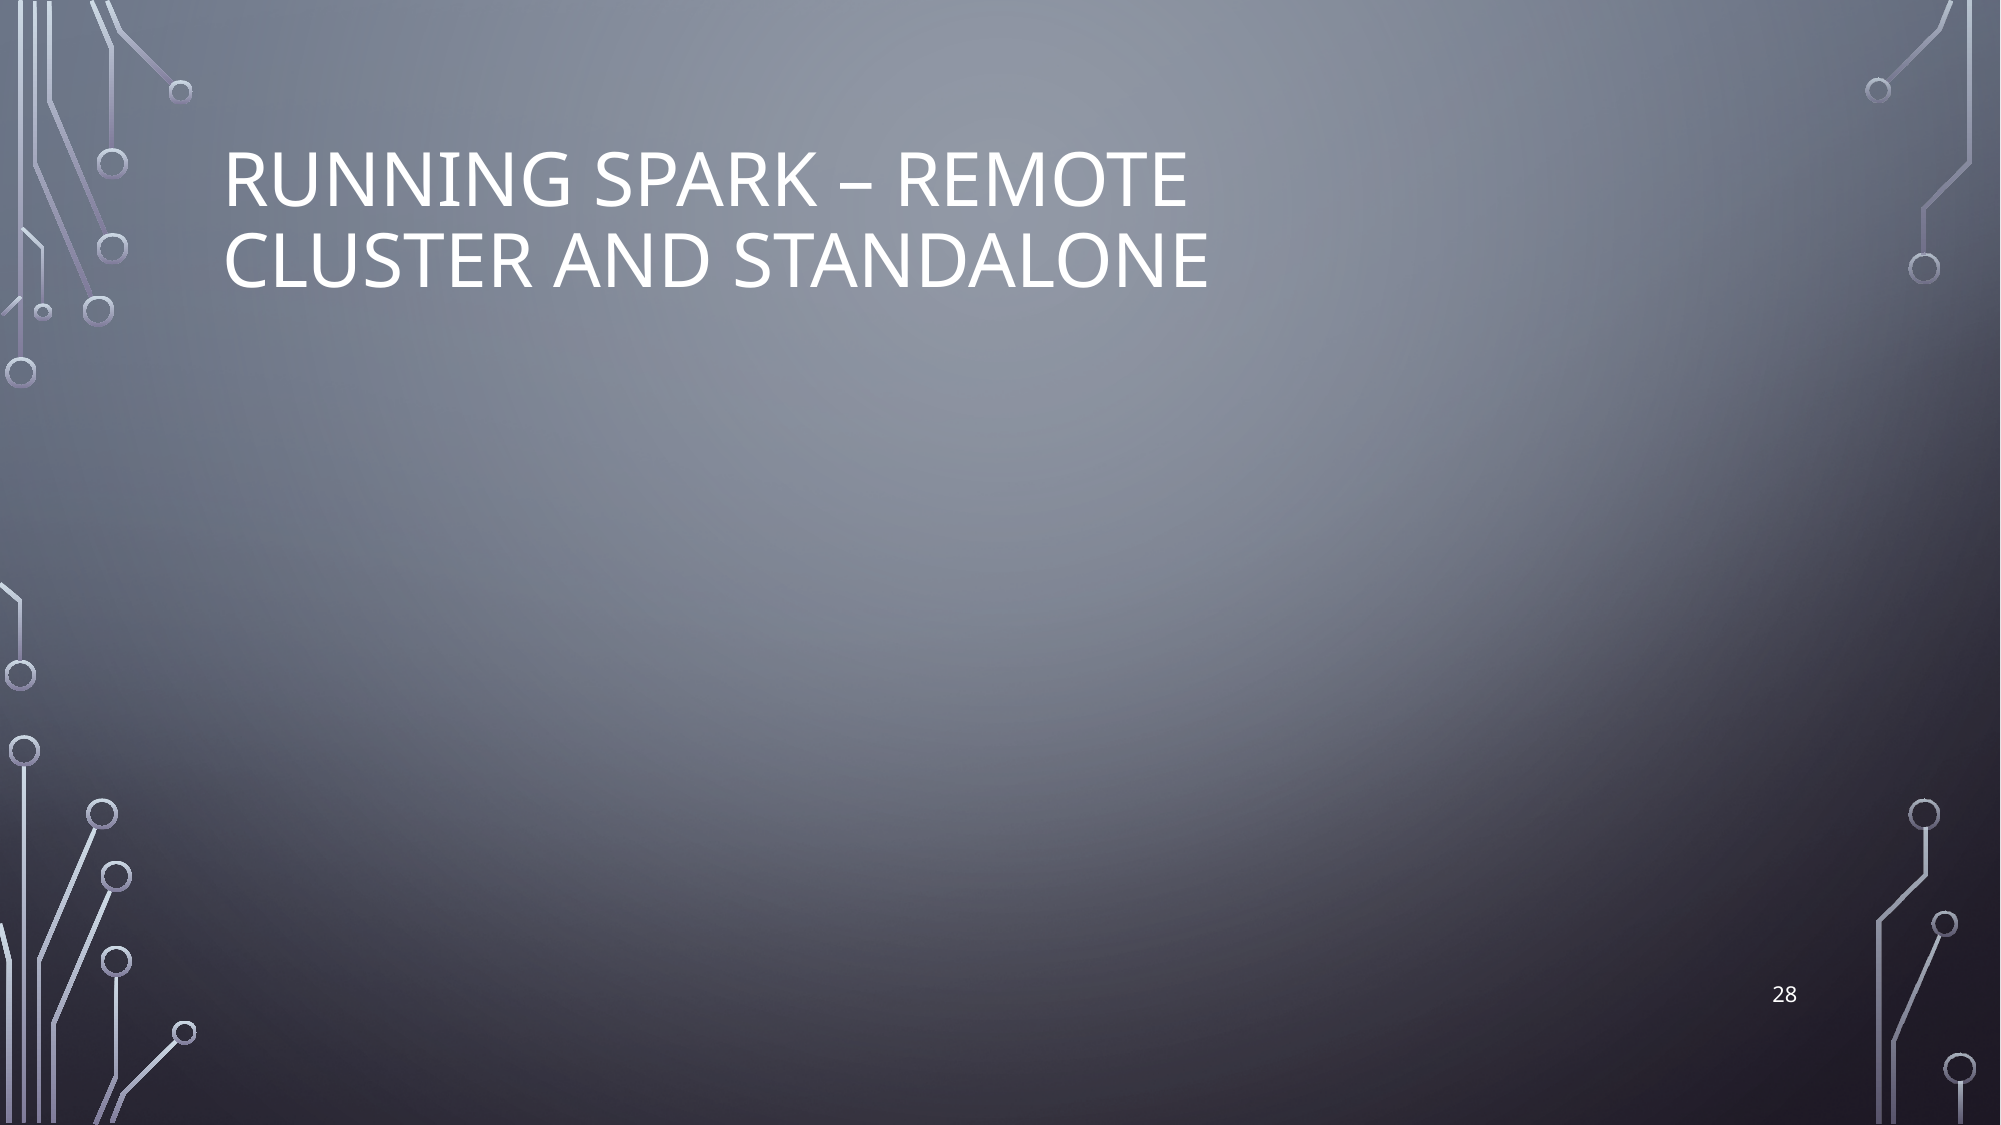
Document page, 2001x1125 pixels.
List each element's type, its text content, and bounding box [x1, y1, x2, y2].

slide_number 28 [1685, 965, 1813, 1025]
title RUNNING SPARK – REMOTE Cluster and Standalone [207, 101, 1813, 344]
